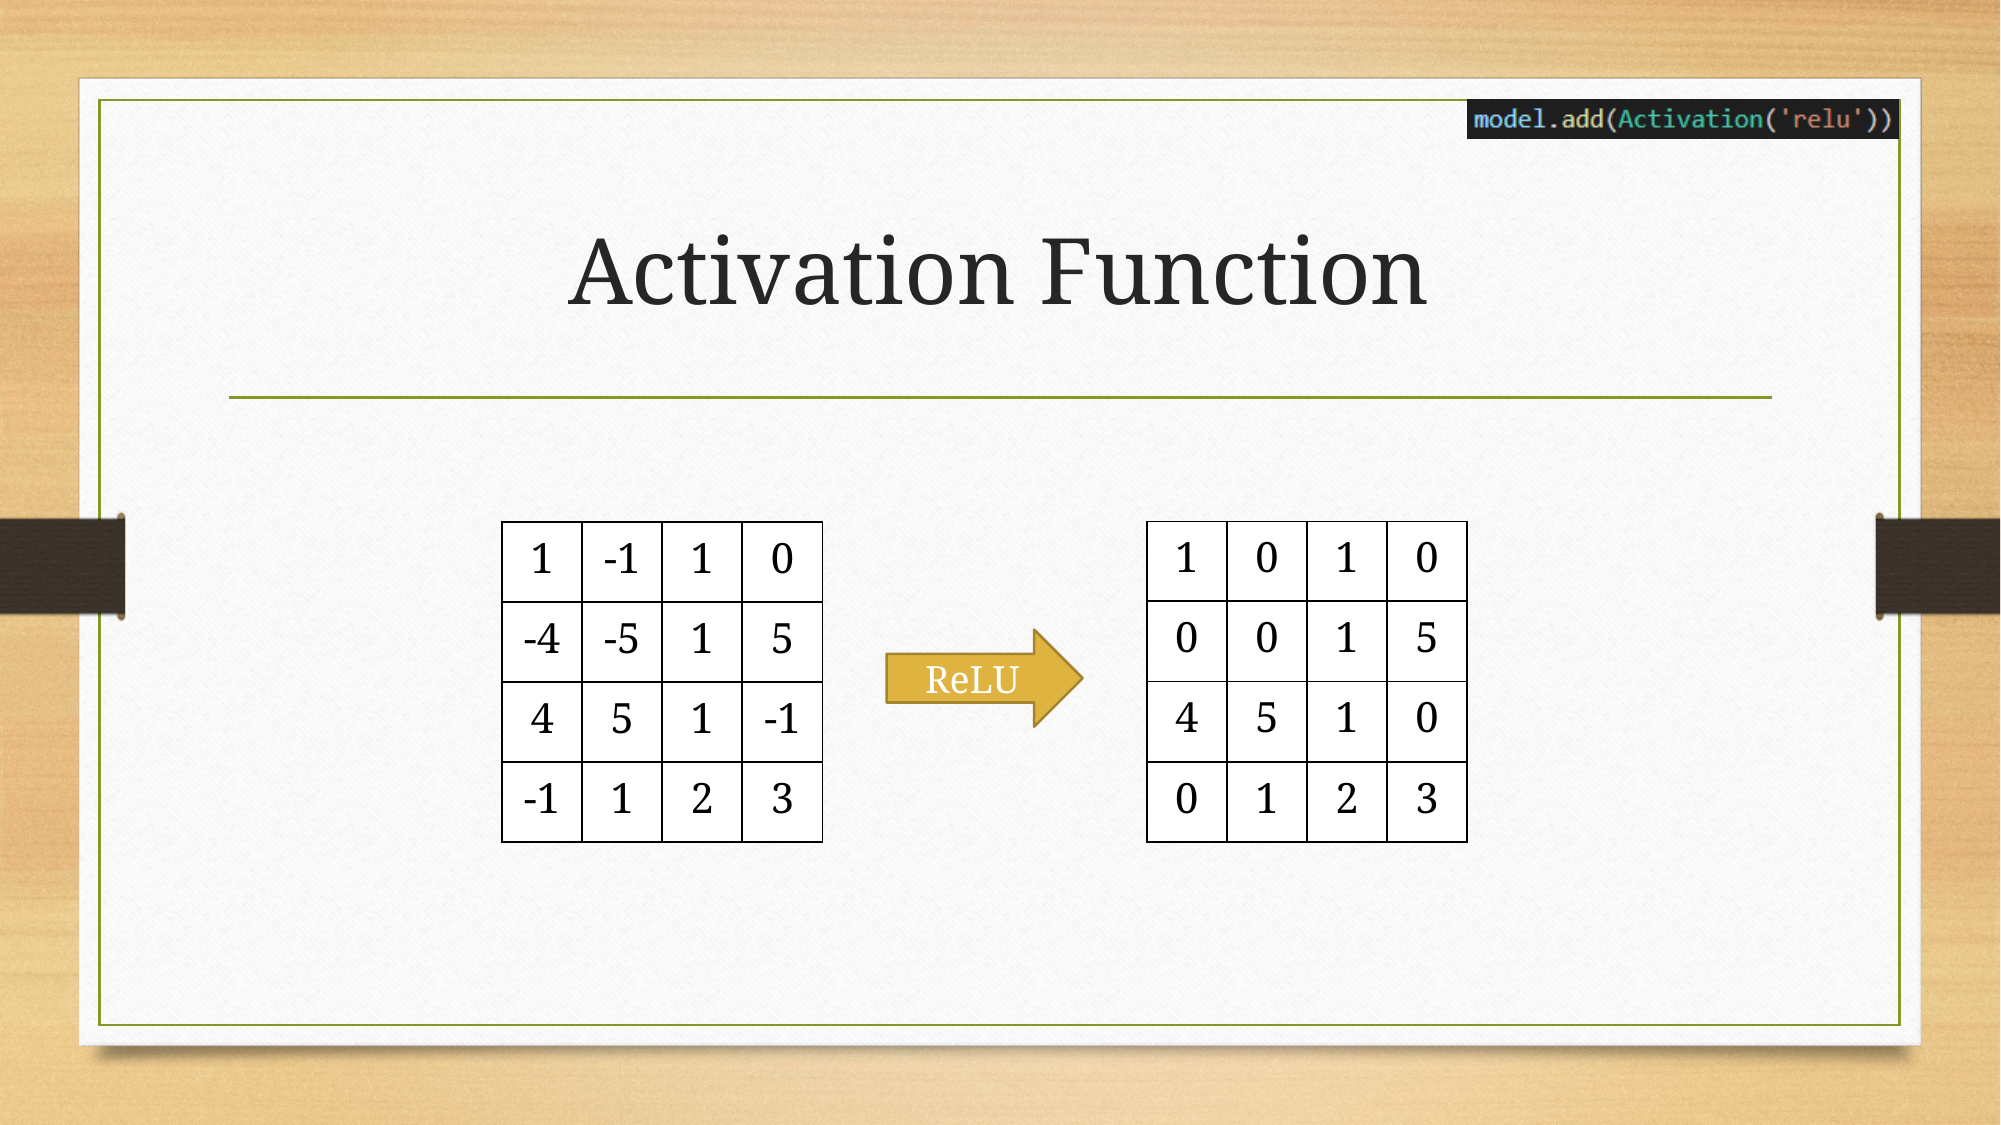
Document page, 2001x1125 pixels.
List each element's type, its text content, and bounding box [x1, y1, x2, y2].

table_cell 1 [1308, 682, 1386, 761]
table_header -1 [583, 523, 661, 601]
table_cell 0 [1148, 602, 1226, 681]
table_header 1 [1148, 522, 1226, 600]
table_cell 0 [1148, 763, 1226, 841]
table_cell 3 [1388, 763, 1466, 841]
table_header 1 [503, 523, 581, 601]
table_header 1 [1308, 522, 1386, 600]
table_cell 3 [743, 763, 822, 841]
table_cell 4 [1148, 682, 1226, 761]
text_box ReLU [885, 628, 1084, 728]
table_header 0 [1388, 522, 1466, 600]
table_cell -5 [583, 603, 661, 681]
table_header 0 [1228, 522, 1306, 600]
table_cell -1 [743, 683, 822, 761]
table_header 1 [663, 523, 741, 601]
table_cell 1 [583, 763, 661, 841]
table_cell 1 [1228, 763, 1306, 841]
title Activation Function [212, 161, 1788, 375]
table_cell 0 [1228, 602, 1306, 681]
table_cell 4 [503, 683, 581, 761]
picture [0, 0, 2001, 1125]
table_cell 5 [743, 603, 822, 681]
table_cell -1 [503, 763, 581, 841]
table_cell 1 [663, 683, 741, 761]
table_cell 0 [1388, 682, 1466, 761]
table_cell 1 [663, 603, 741, 681]
table_cell 5 [1228, 682, 1306, 761]
table_cell 2 [663, 763, 741, 841]
table_cell 2 [1308, 763, 1386, 841]
table_header 0 [743, 523, 822, 601]
table_cell 1 [1308, 602, 1386, 681]
table_cell 5 [583, 683, 661, 761]
table_cell 5 [1388, 602, 1466, 681]
table_cell -4 [503, 603, 581, 681]
